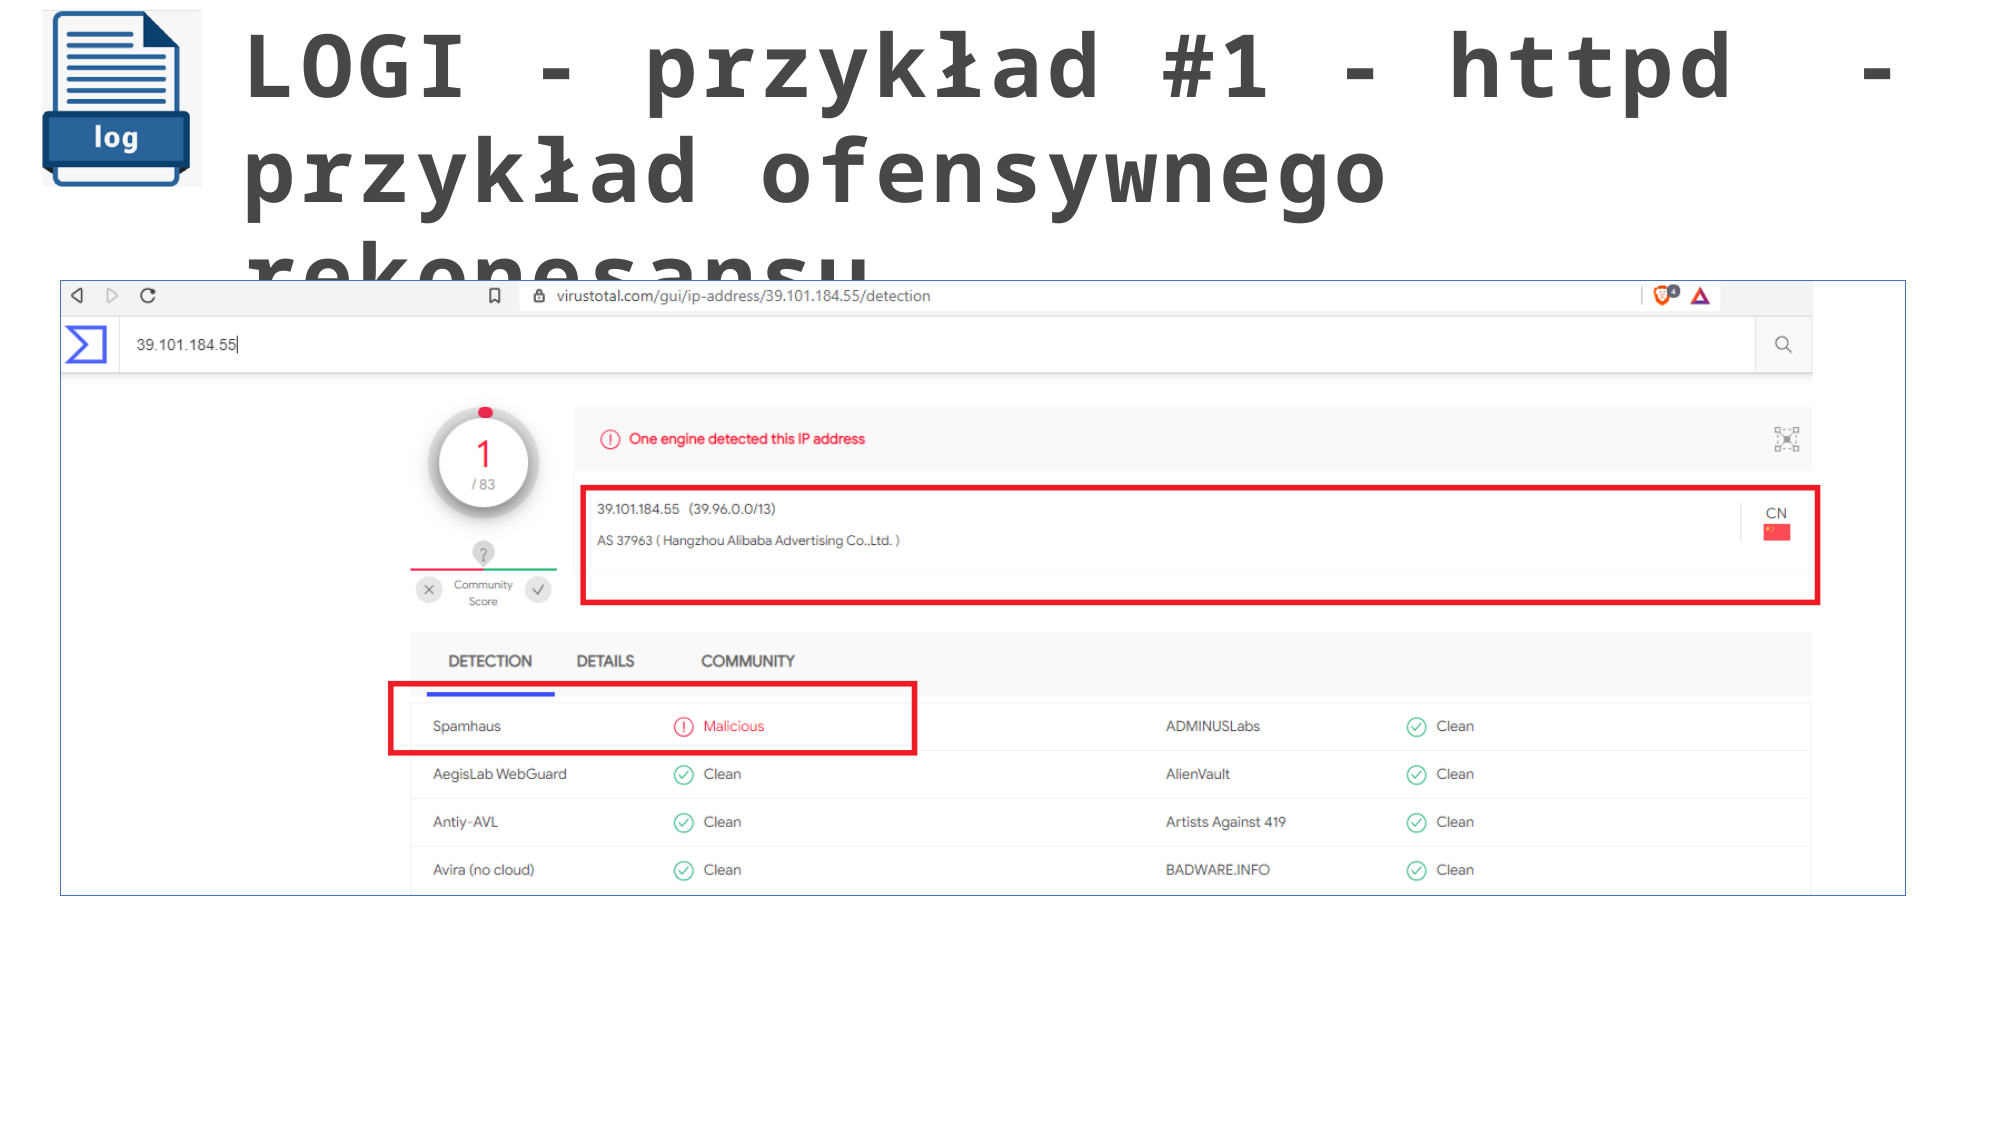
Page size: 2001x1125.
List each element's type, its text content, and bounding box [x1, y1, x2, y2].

picture [42, 10, 202, 187]
text_box LOGI - przykład #1 - httpd - przykład ofensywnego rekonesansu [242, 10, 1982, 325]
picture [60, 280, 1907, 896]
